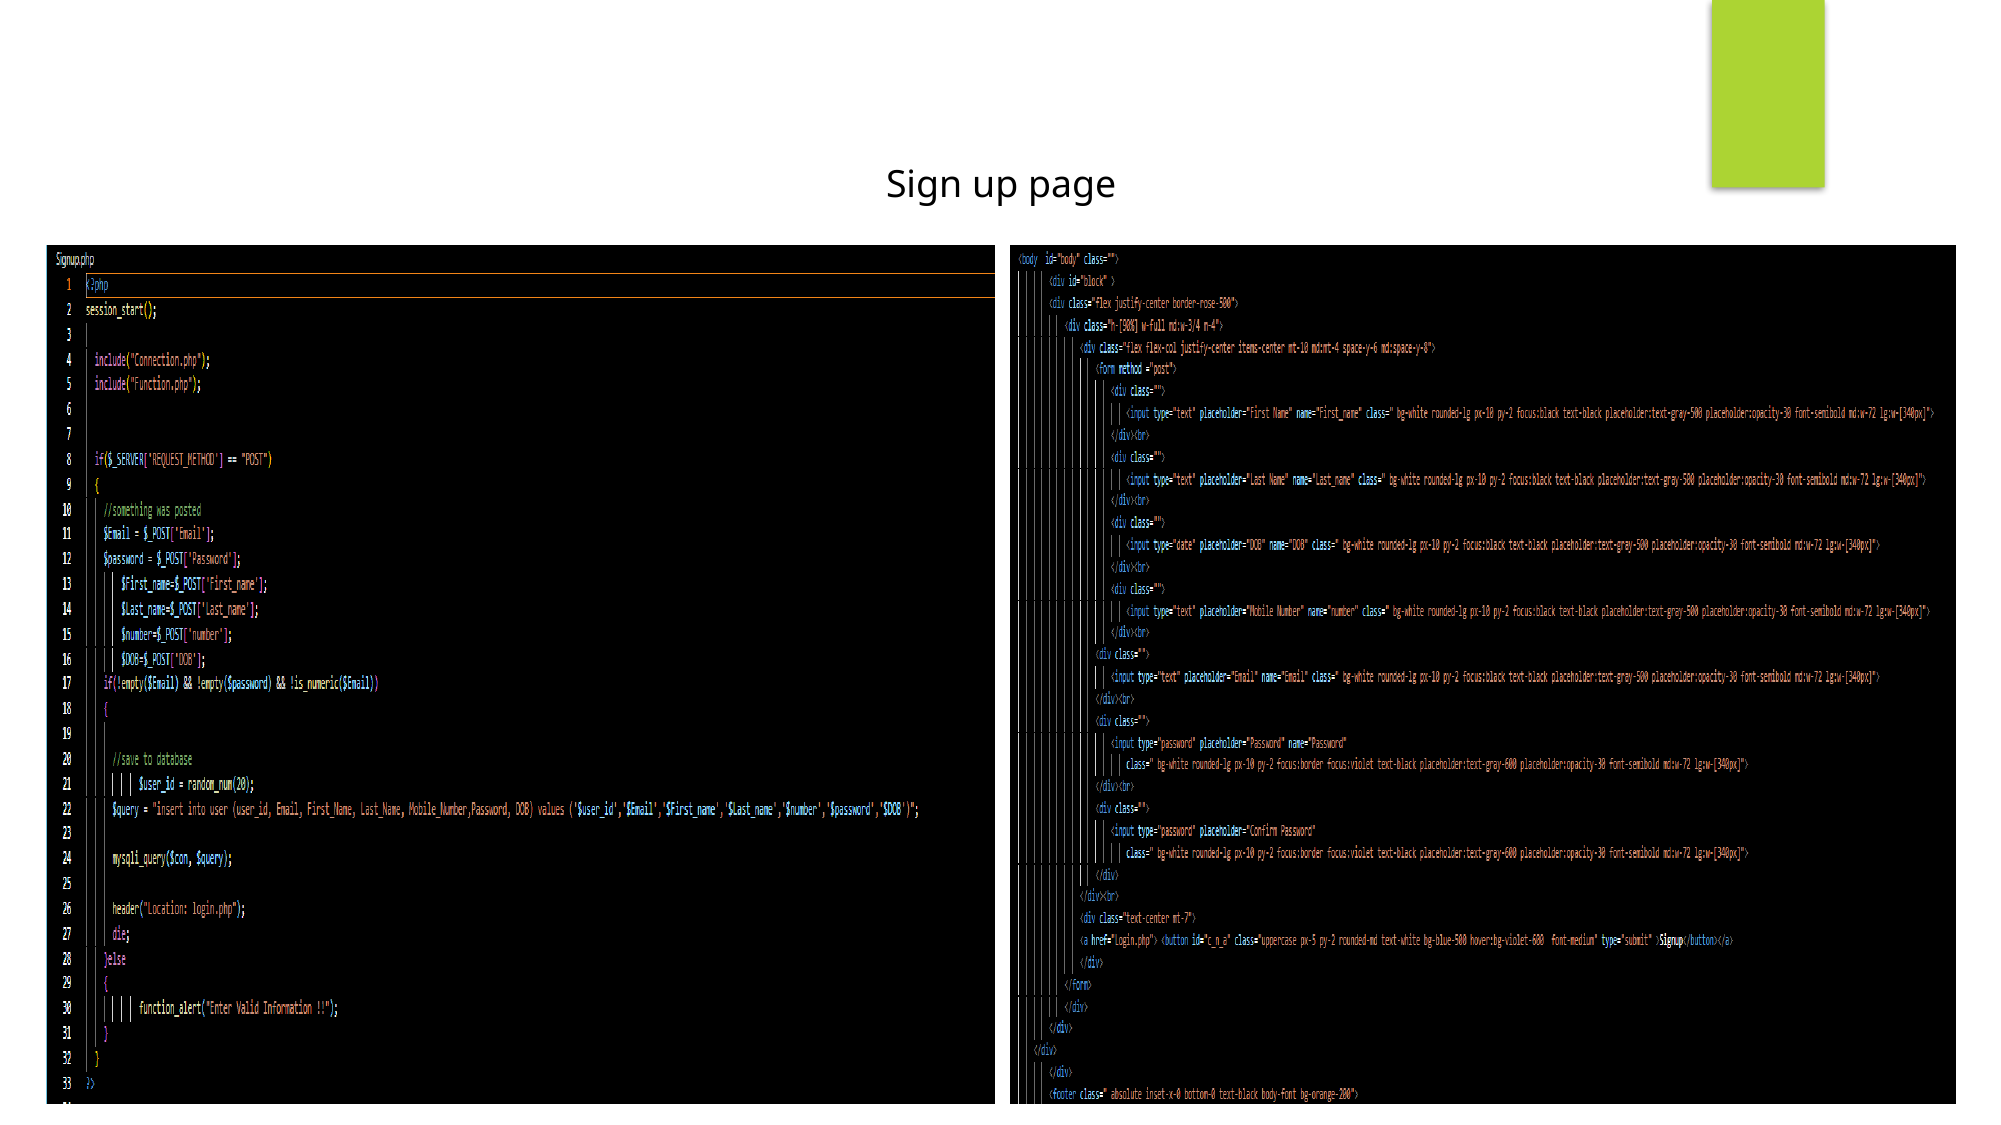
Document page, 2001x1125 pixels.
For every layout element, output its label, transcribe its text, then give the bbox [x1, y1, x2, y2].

picture [46, 245, 996, 1105]
text_box Sign up page [871, 152, 1179, 213]
picture [1010, 245, 1957, 1105]
